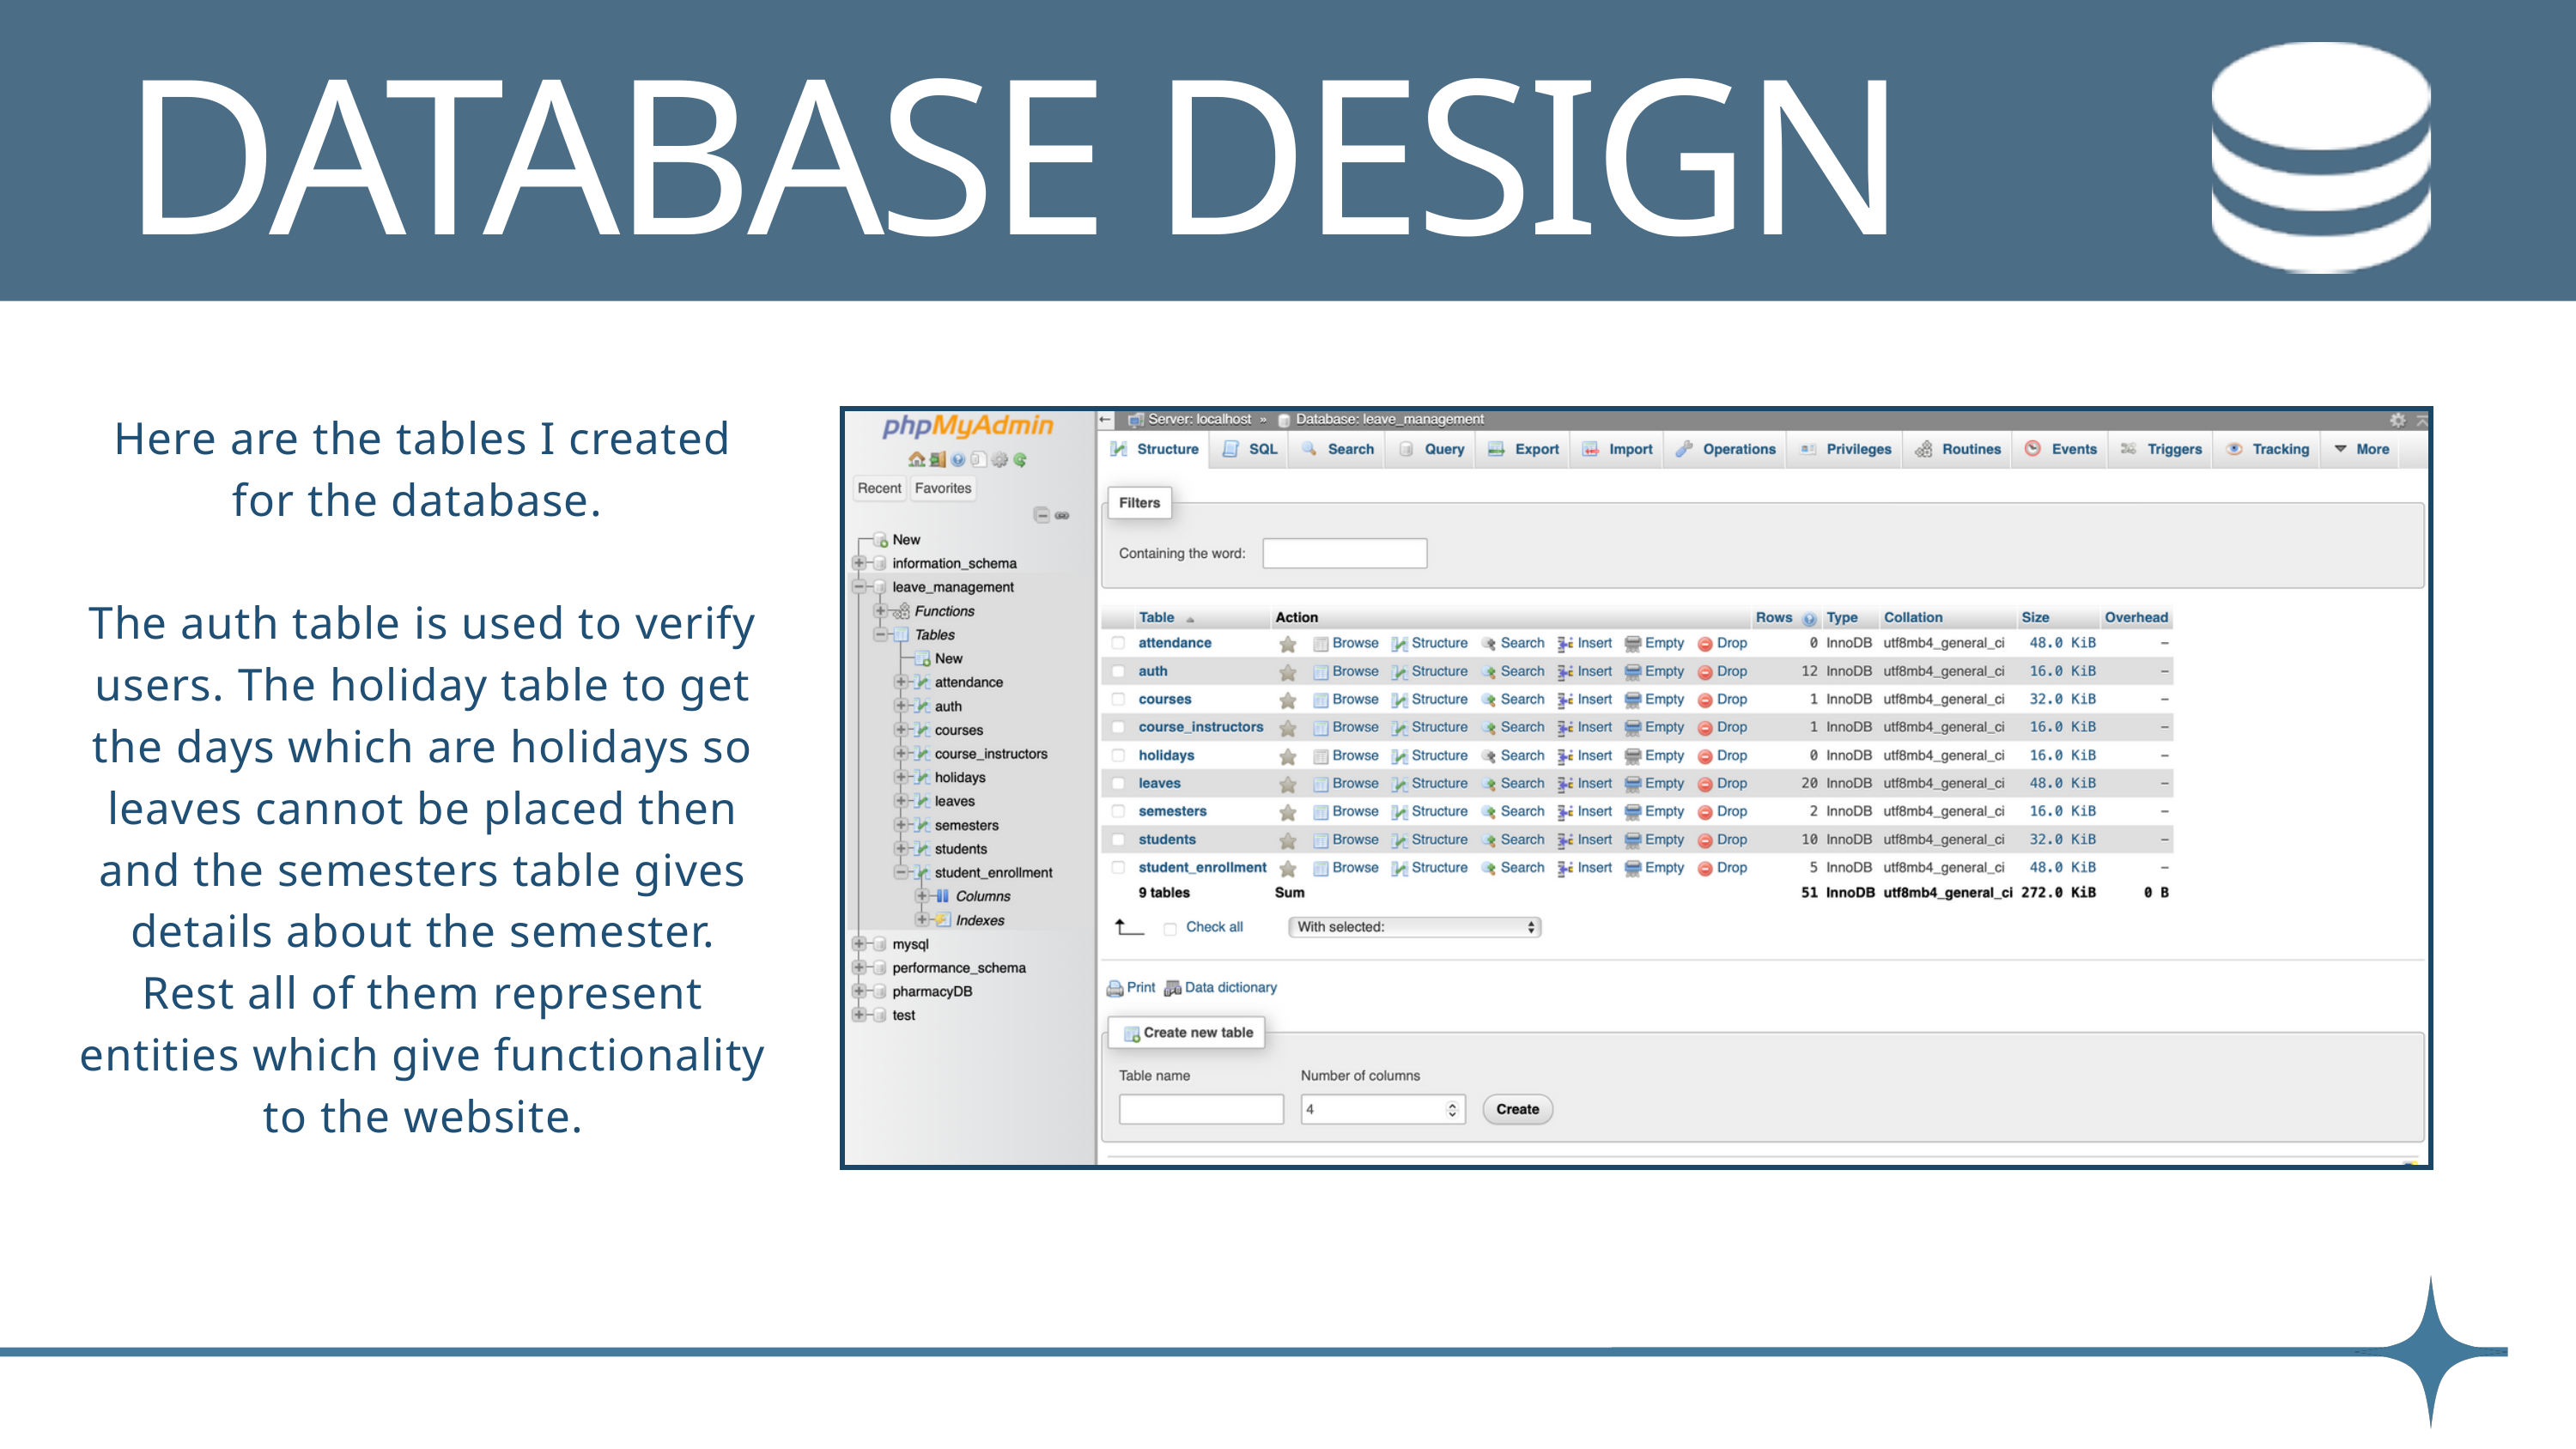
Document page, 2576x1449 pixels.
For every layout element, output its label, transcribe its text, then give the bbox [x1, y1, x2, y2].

text_box Here are the tables I created for the database. The auth table is used to verify users. The holiday table to get the days which are holidays so leaves cannot be placed then and the semesters table gives details about the semester. Rest all of them represent entities which give functionality to the website. [77, 401, 770, 1142]
text_box [2354, 1275, 2508, 1429]
text_box [842, 408, 2432, 1168]
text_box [0, 0, 2576, 301]
